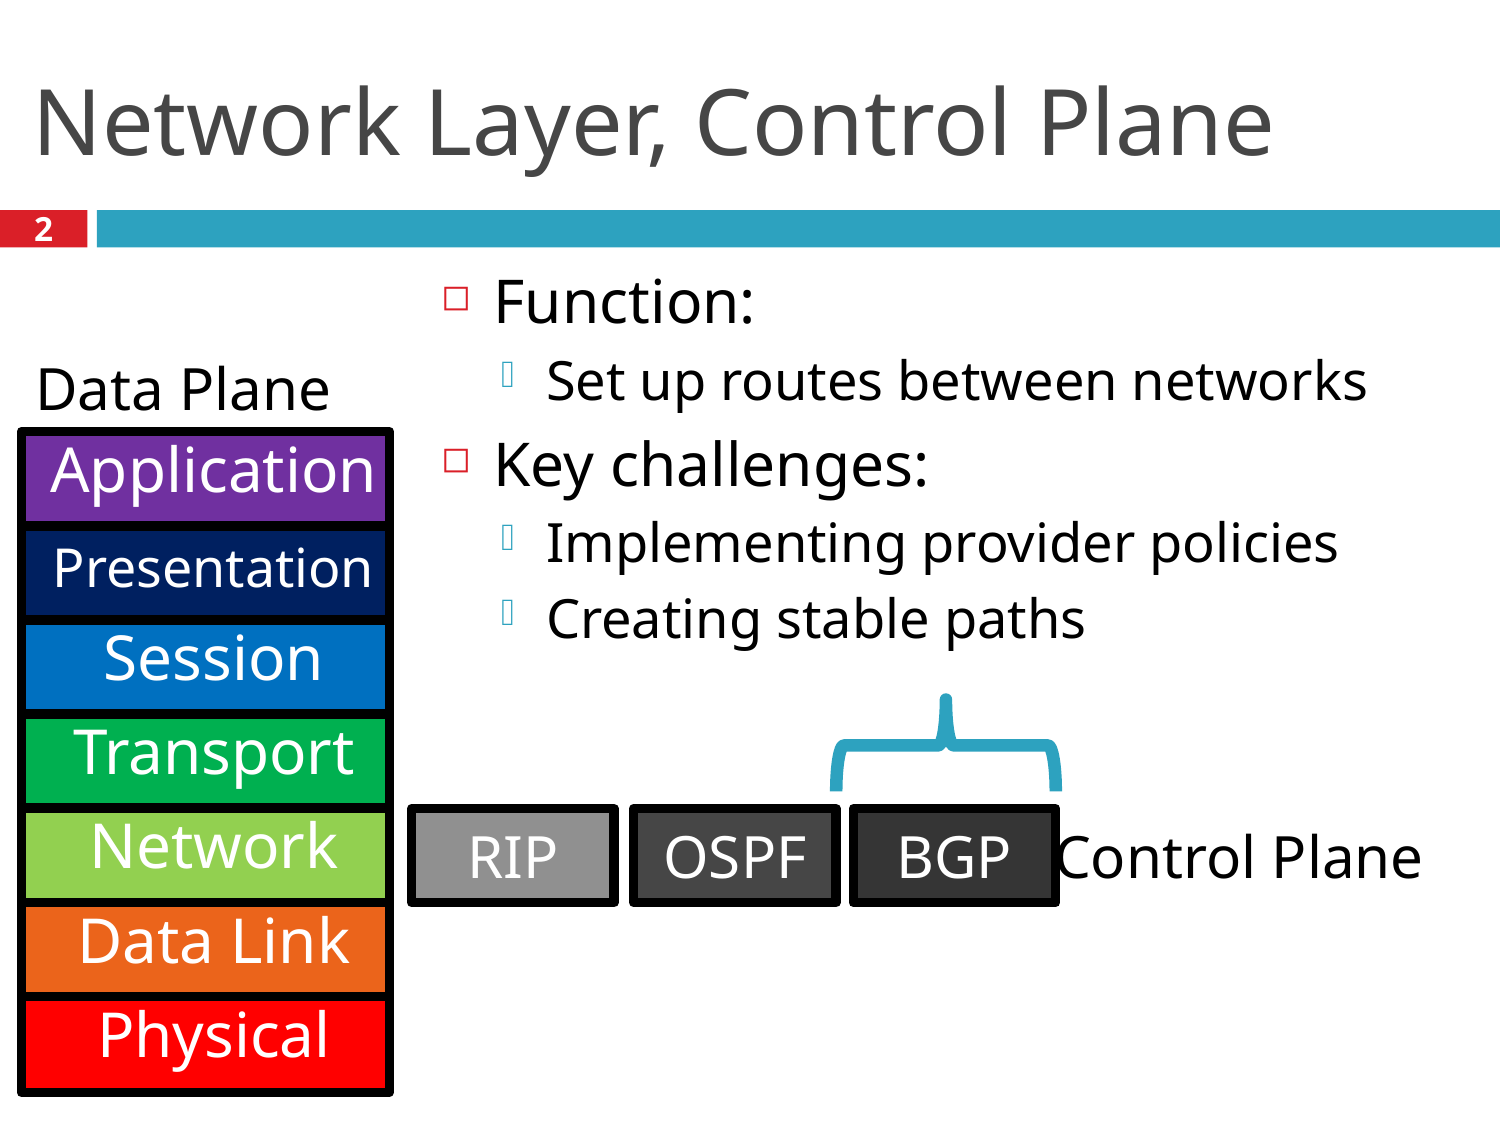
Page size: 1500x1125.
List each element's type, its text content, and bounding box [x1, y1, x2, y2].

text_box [411, 808, 615, 903]
text_box Network [21, 807, 390, 902]
title Network Layer, Control Plane [24, 36, 1476, 201]
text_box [853, 808, 1056, 903]
list Function: Set up routes between networks Key challenges: Implementing provider policies Creating stable paths [433, 255, 1477, 701]
text_box Application [21, 431, 390, 525]
text_box Transport [21, 713, 390, 807]
text_box Data Plane [27, 344, 339, 429]
text_box Data Link [21, 902, 390, 996]
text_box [633, 808, 837, 903]
slide_number 2 [25, 204, 62, 258]
text_box Physical [21, 996, 390, 1093]
text_box Session [21, 619, 390, 713]
text_box Presentation [21, 525, 390, 619]
text_box [836, 699, 1056, 792]
text_box Control Plane [1060, 812, 1431, 898]
